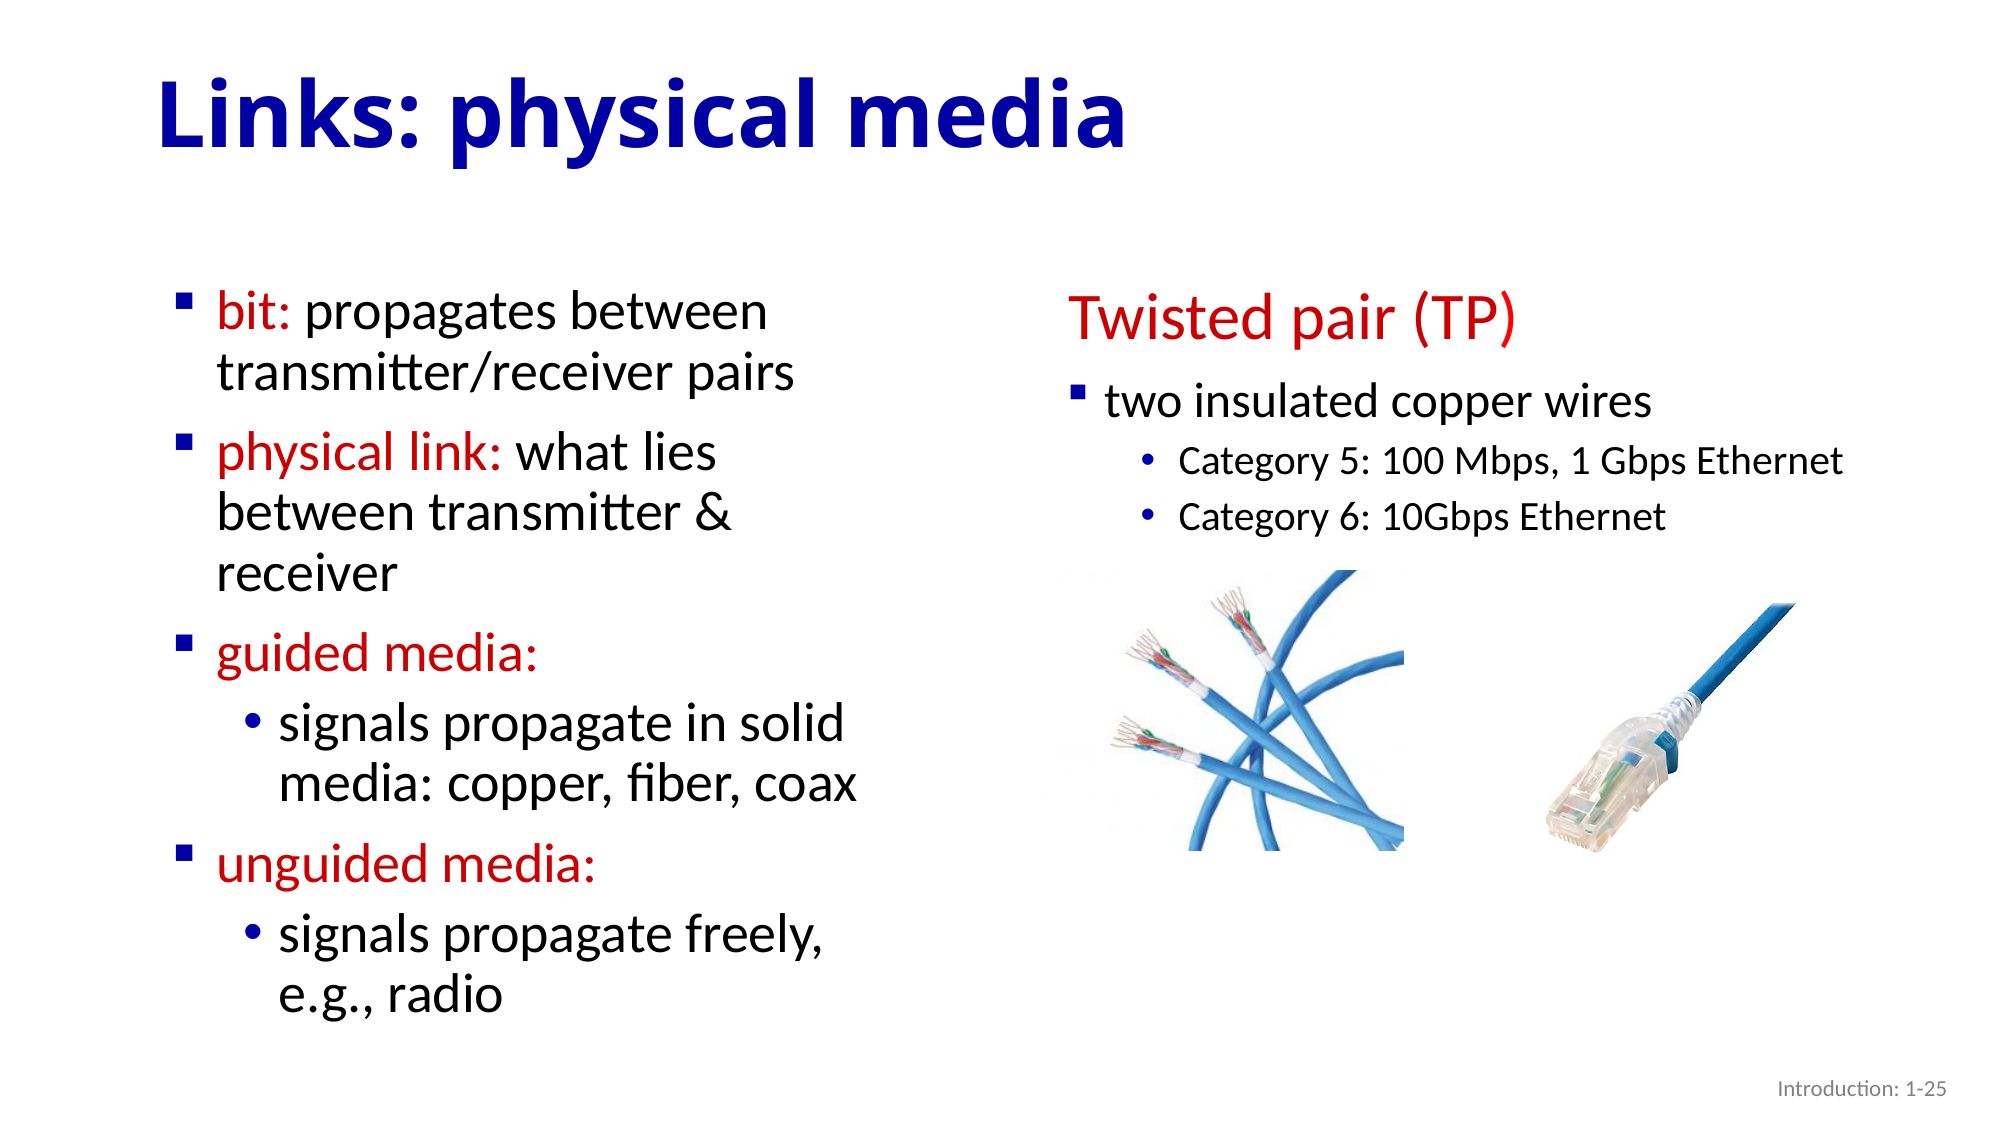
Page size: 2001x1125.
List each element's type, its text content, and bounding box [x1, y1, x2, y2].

text_box bit: propagates between transmitter/receiver pairs physical link: what lies between transmitter & receiver guided media: signals propagate in solid media: copper, fiber, coax unguided media: signals propagate freely, e.g., radio [156, 274, 918, 1037]
title Links: physical media [139, 44, 1865, 192]
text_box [1038, 274, 1880, 867]
slide_number Introduction: 1-25 [1512, 1056, 1963, 1117]
